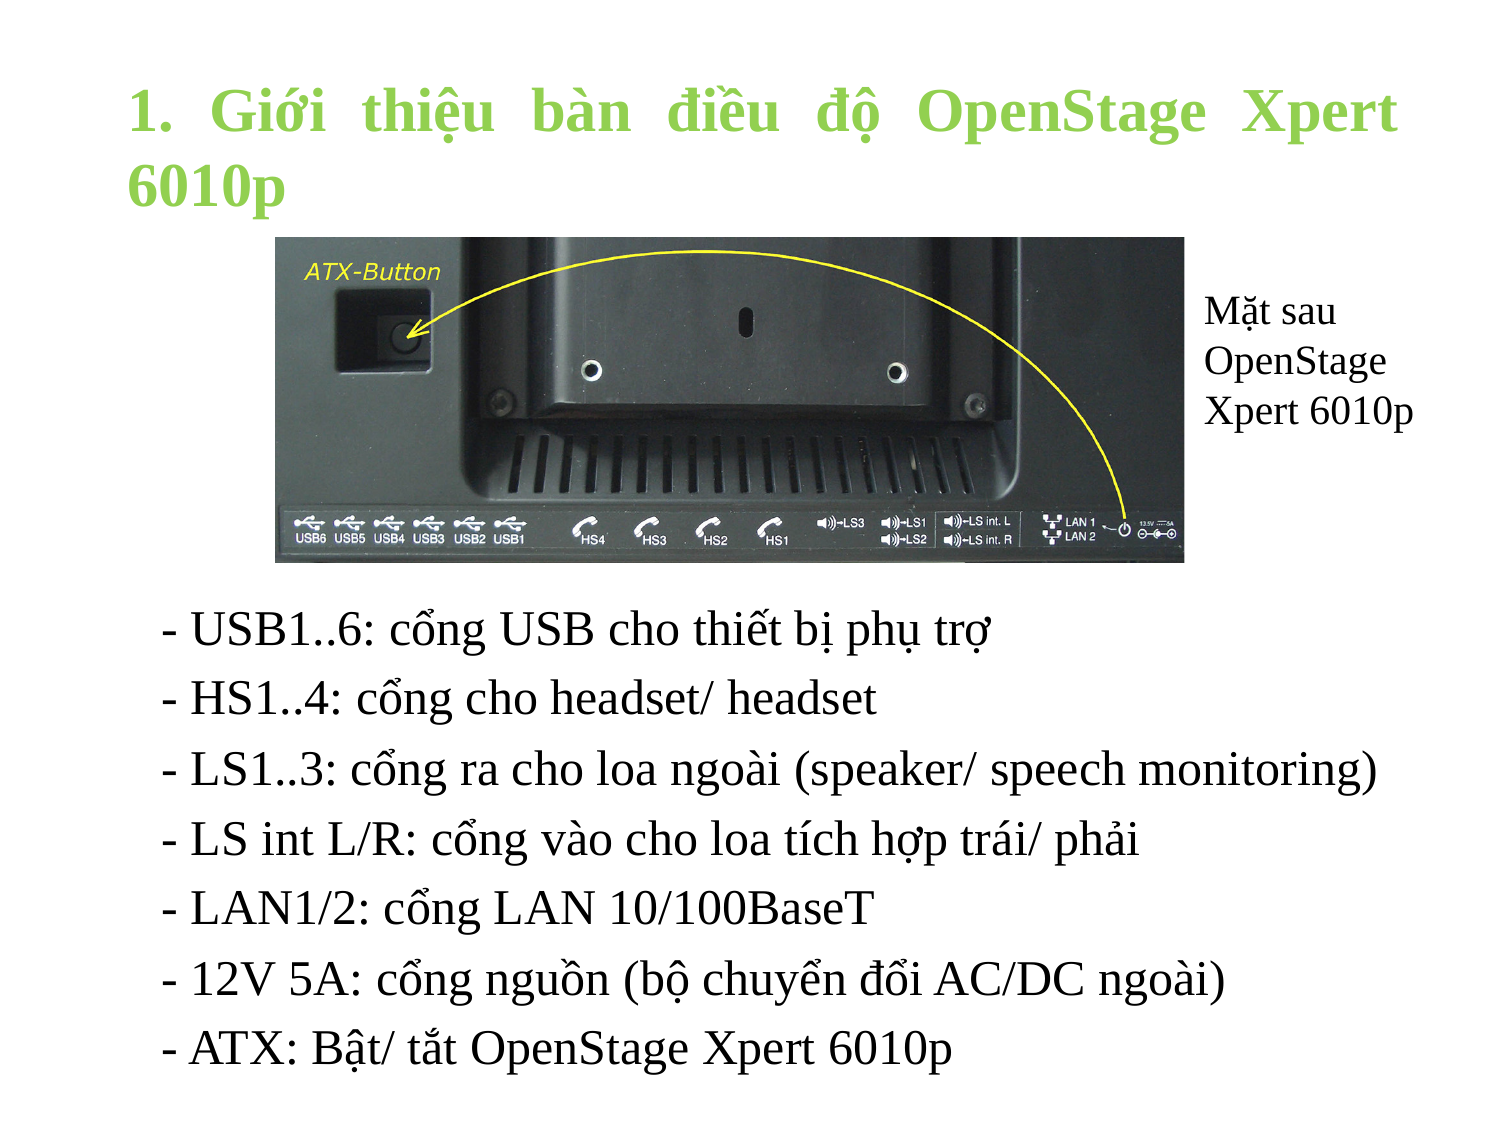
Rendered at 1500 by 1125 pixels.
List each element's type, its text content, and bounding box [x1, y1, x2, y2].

picture [274, 237, 1185, 563]
list - USB1..6: cổng USB cho thiết bị phụ trợ - HS1..4: cổng cho headset/ headset - LS1..3: cổng ra cho loa ngoài (speaker/ speech monitoring) - LS int L/R: cổng vào cho loa tích hợp trái/ phải - LAN1/2: cổng LAN 10/100BaseT - 12V 5A: cổng nguồn (bộ chuyển đổi AC/DC ngoài) - ATX: Bật/ tắt OpenStage Xpert 6010p [146, 587, 1415, 1001]
text_box Mặt sau OpenStage Xpert 6010p [1188, 275, 1452, 440]
title 1. Giới thiệu bàn điều độ OpenStage Xpert 6010p [112, 87, 1415, 200]
